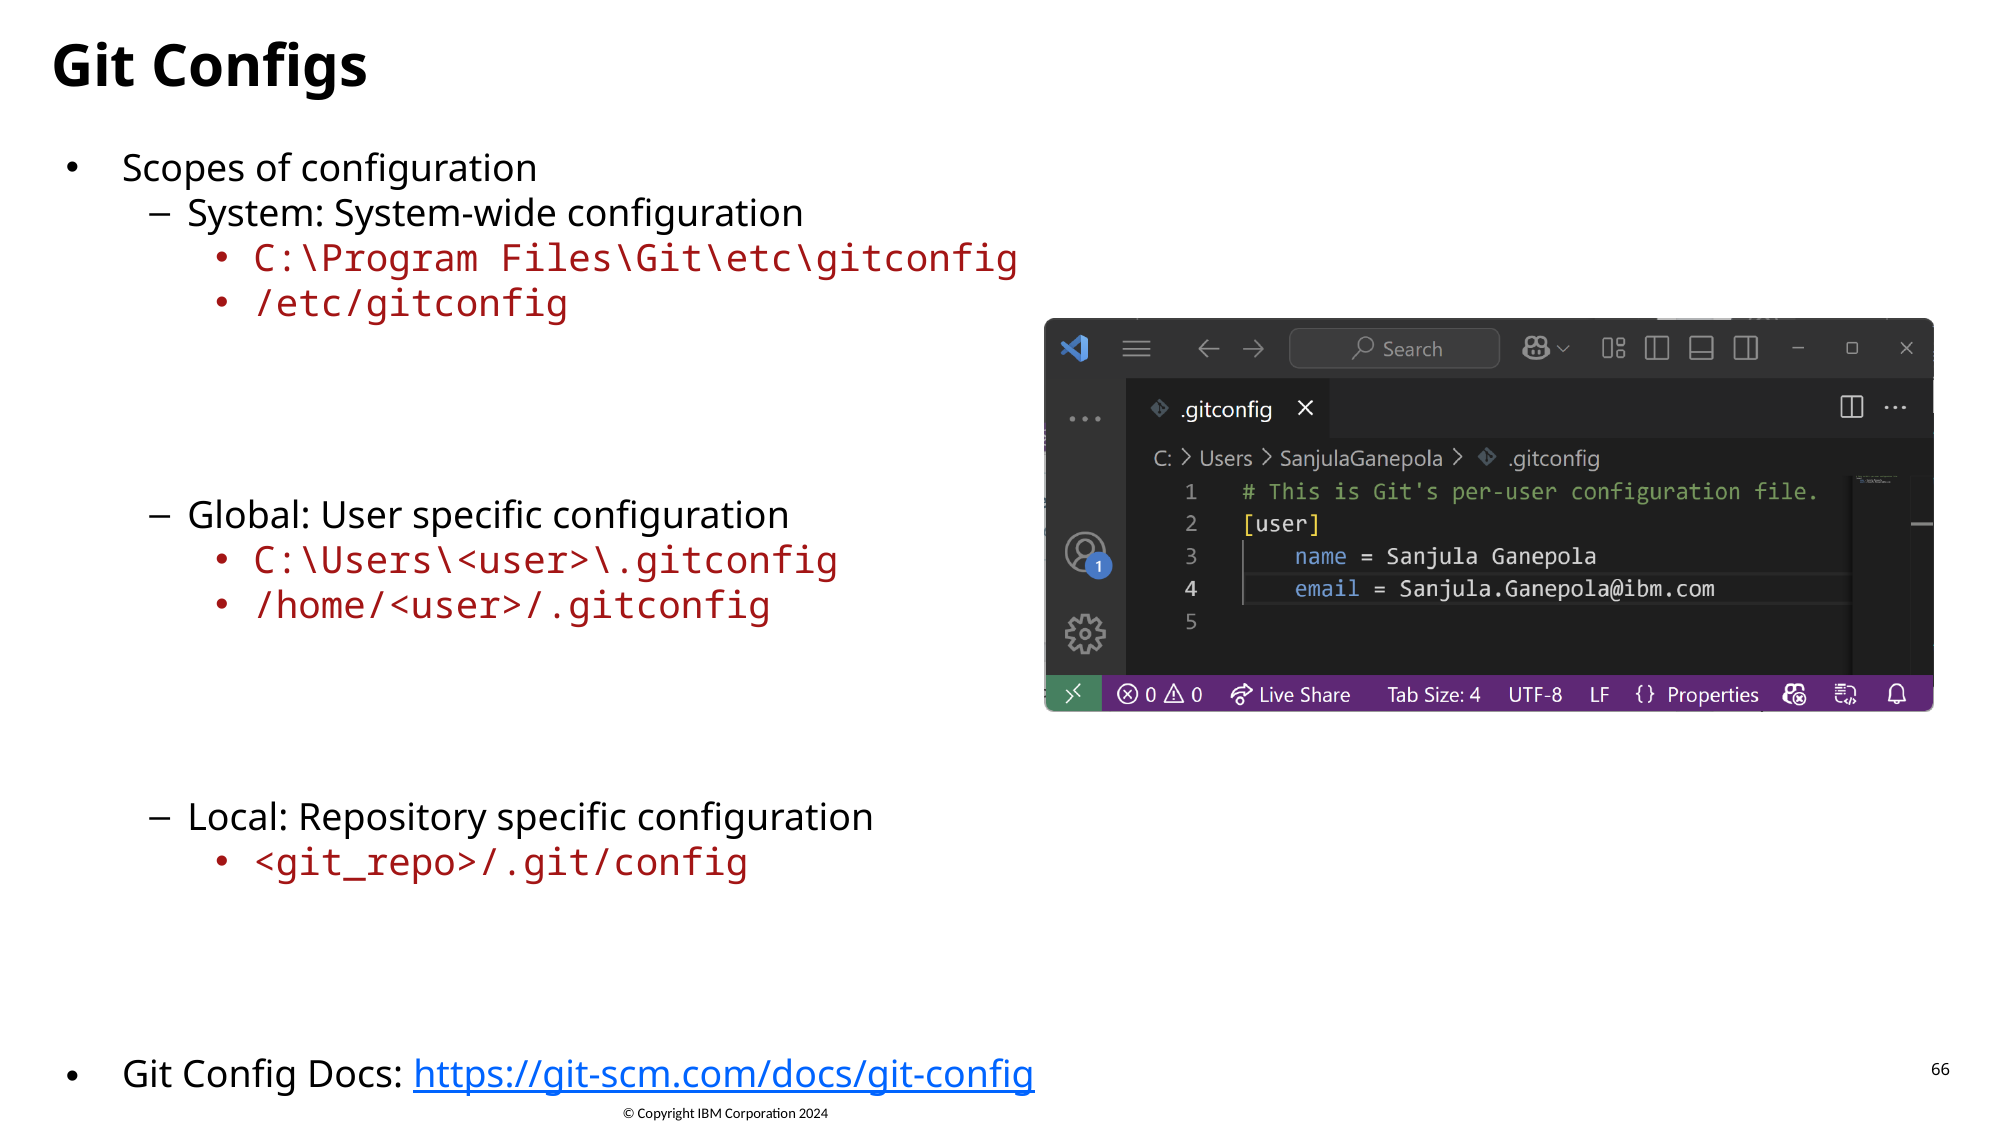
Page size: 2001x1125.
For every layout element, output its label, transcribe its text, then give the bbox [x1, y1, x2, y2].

picture [1044, 318, 1934, 712]
list Scopes of configuration System: System-wide configuration C:\Program Files\Git\etc\gitconfig /etc/gitconfig Global: User specific configuration C:\Users\<user>\.gitconfig /home/<user>/.gitconfig Local: Repository specific configuration <git_repo>/.git/config Git Config Docs: https://git-scm.com/docs/git-config [51, 136, 1934, 1025]
title Git Configs [51, 36, 1721, 101]
slide_number 66 [1500, 1055, 1950, 1086]
